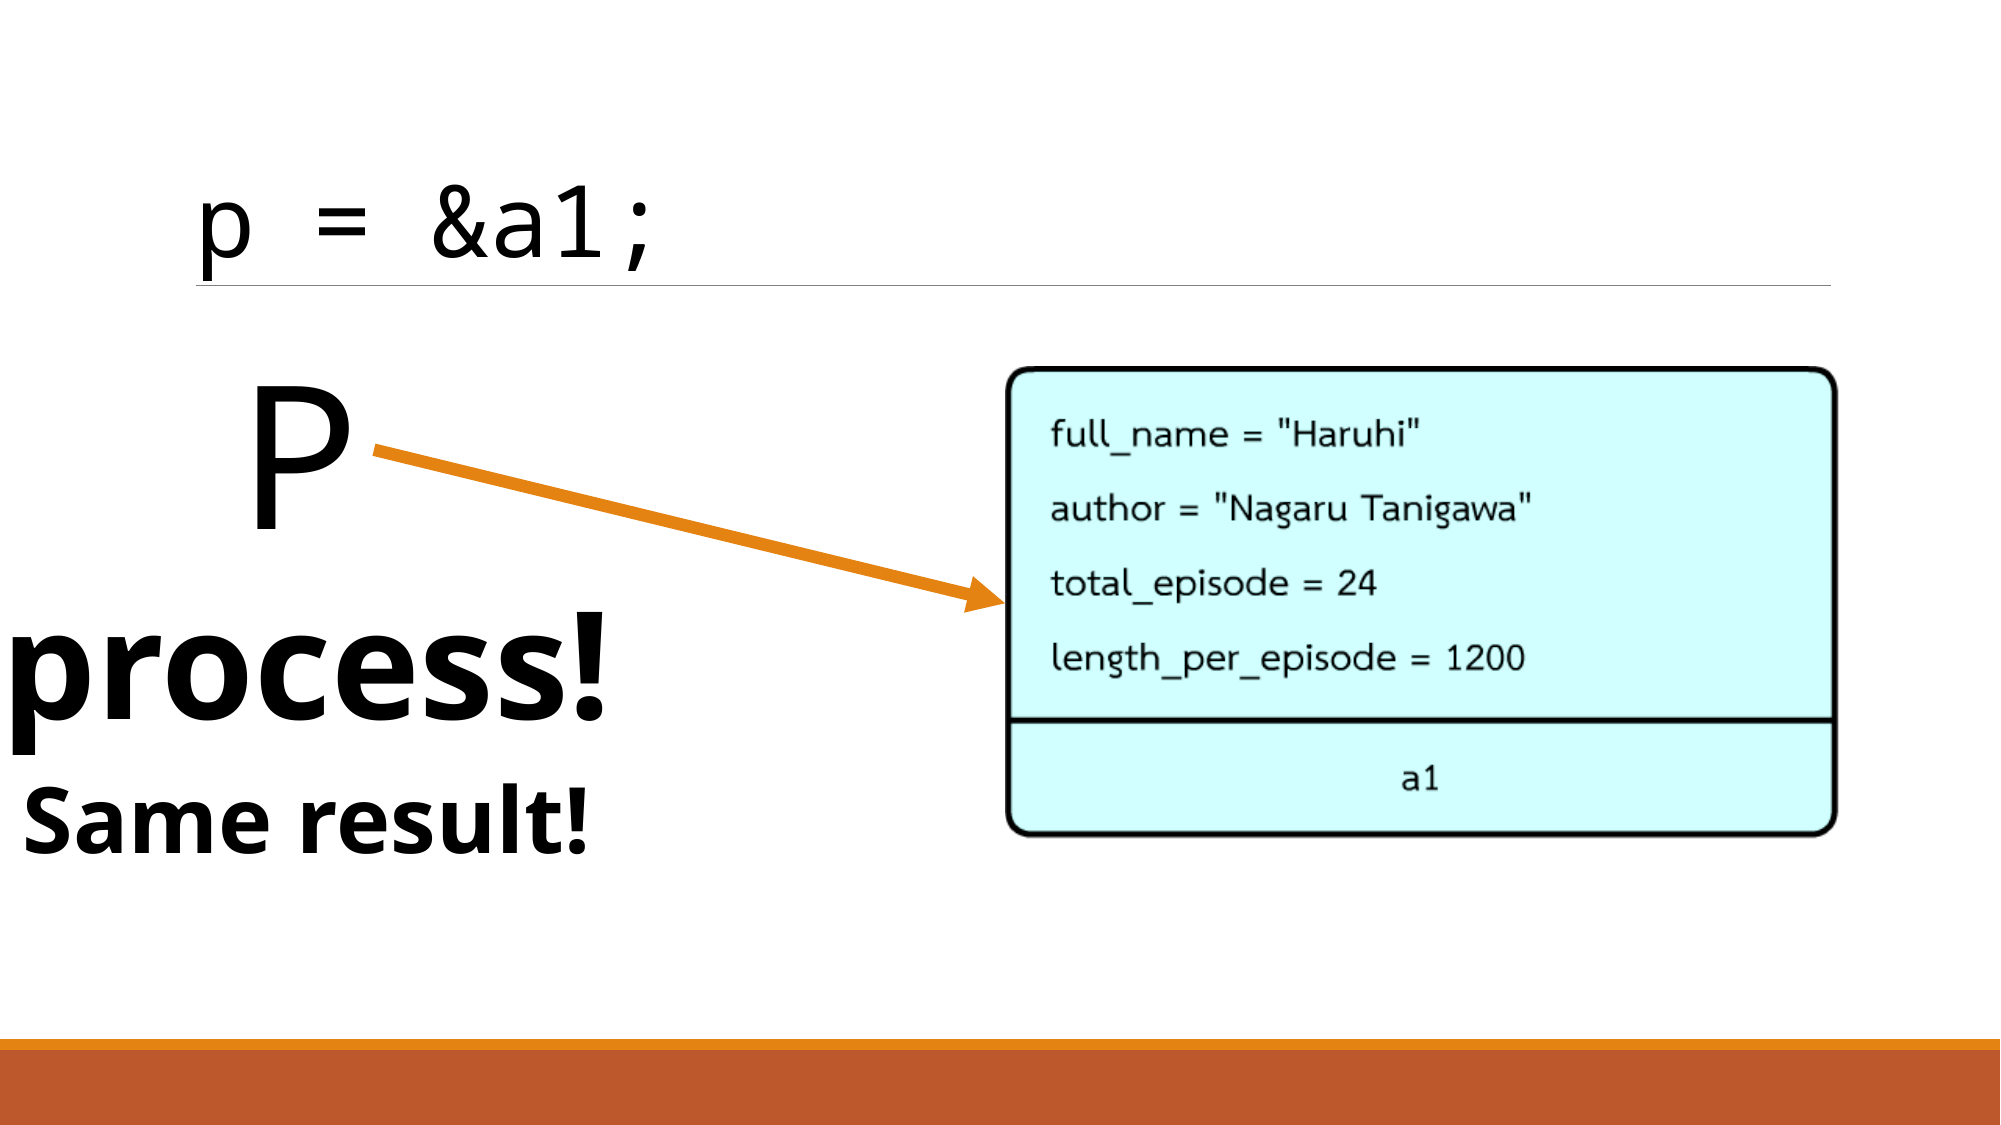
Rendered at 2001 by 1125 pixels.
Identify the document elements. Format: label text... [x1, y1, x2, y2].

text_box Same result! [7, 754, 606, 880]
title p = &a1; [180, 47, 1830, 285]
text_box P [223, 322, 374, 562]
text_box process! [0, 562, 627, 758]
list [1004, 366, 1840, 841]
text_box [351, 450, 1006, 604]
